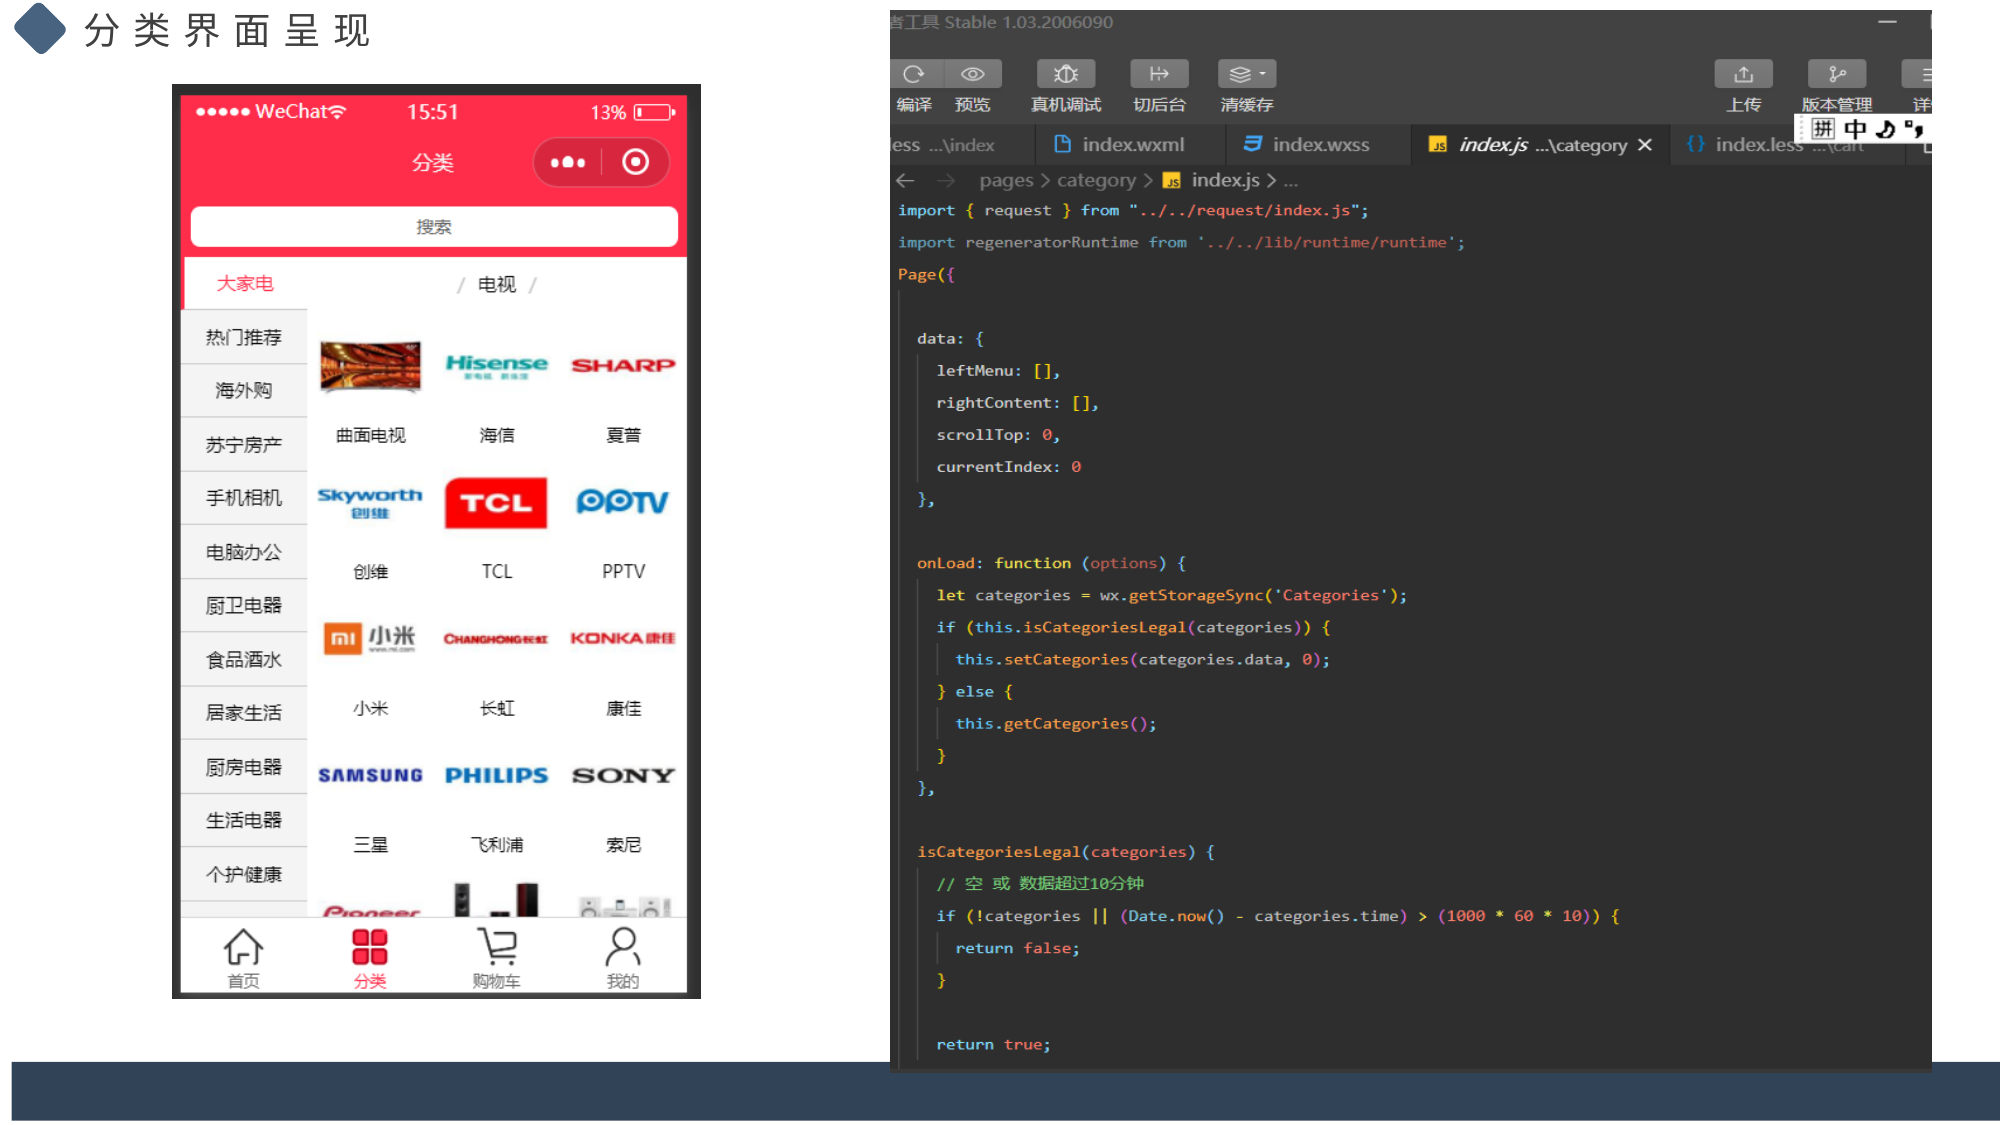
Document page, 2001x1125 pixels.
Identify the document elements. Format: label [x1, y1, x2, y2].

picture [172, 84, 701, 999]
picture [889, 10, 1932, 1073]
text_box [11, 0, 2000, 1121]
